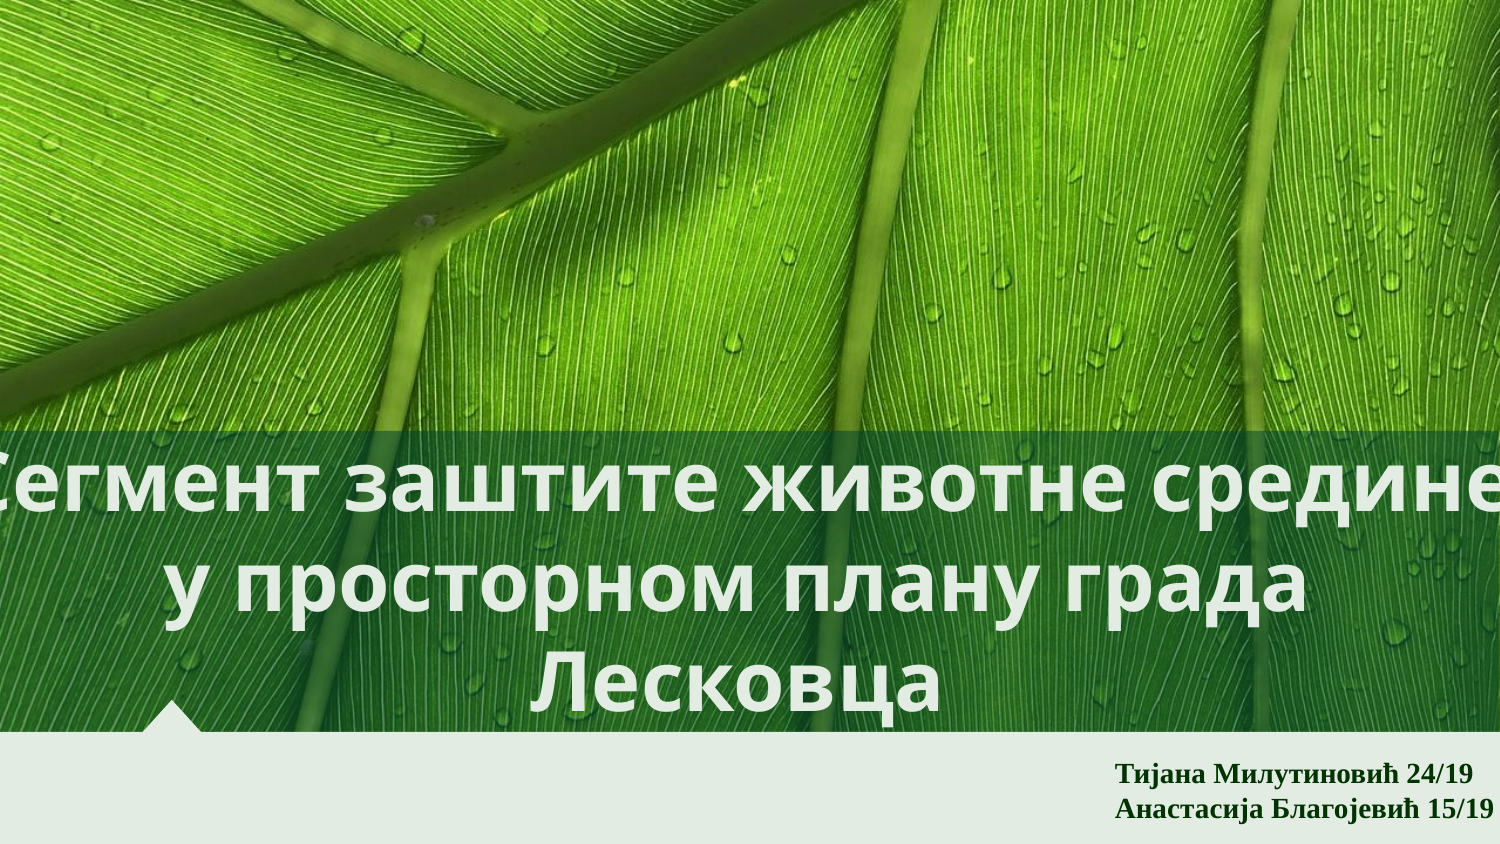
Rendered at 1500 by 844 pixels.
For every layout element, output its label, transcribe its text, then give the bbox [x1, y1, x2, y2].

picture [0, 0, 1500, 359]
title Сегмент заштите животне средине у просторном плану града Лесковца [0, 359, 1500, 797]
text_box Тијана Милутиновић 24/19 Анастасија Благојевић 15/19 [1100, 746, 1500, 832]
